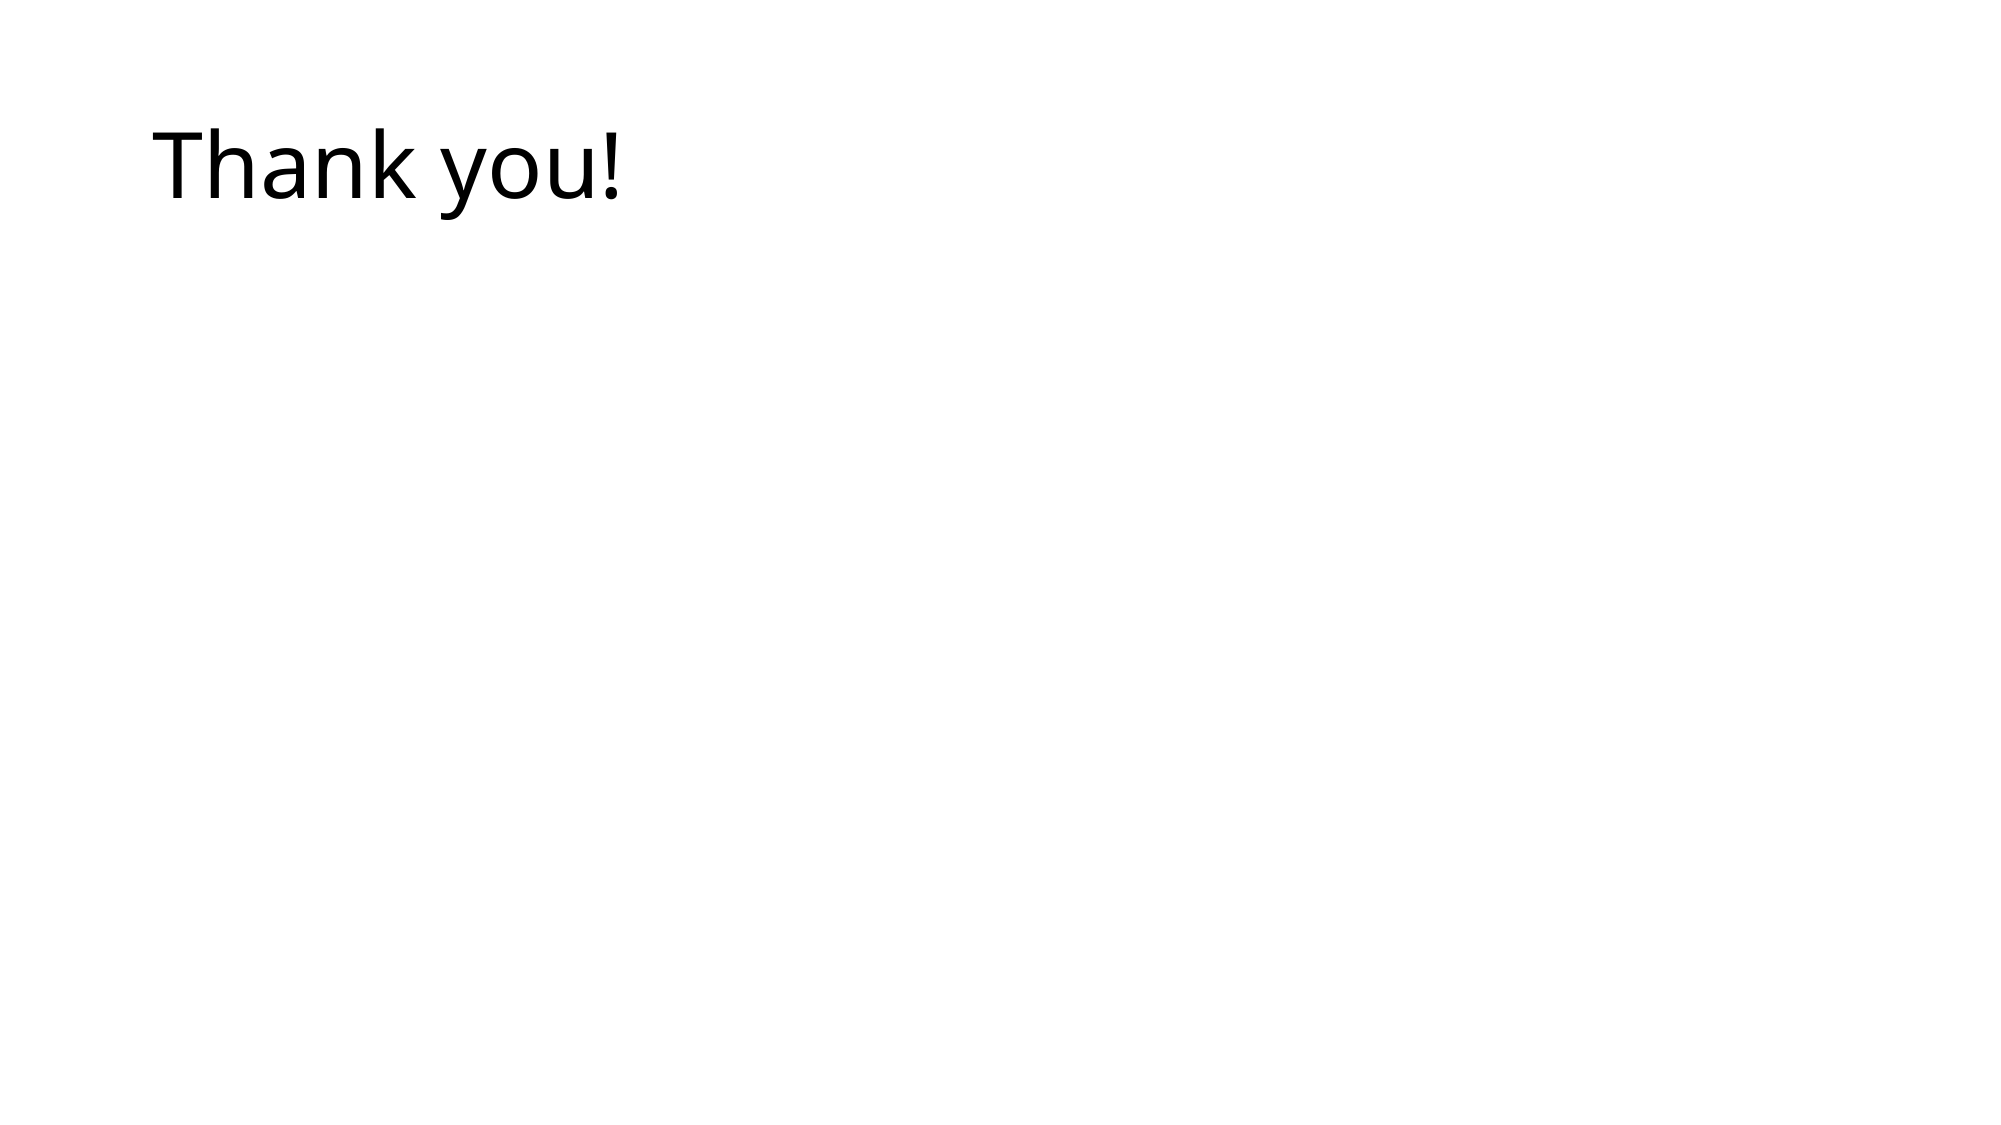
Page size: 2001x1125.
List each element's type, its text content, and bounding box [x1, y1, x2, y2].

title Thank you! [137, 59, 1863, 278]
